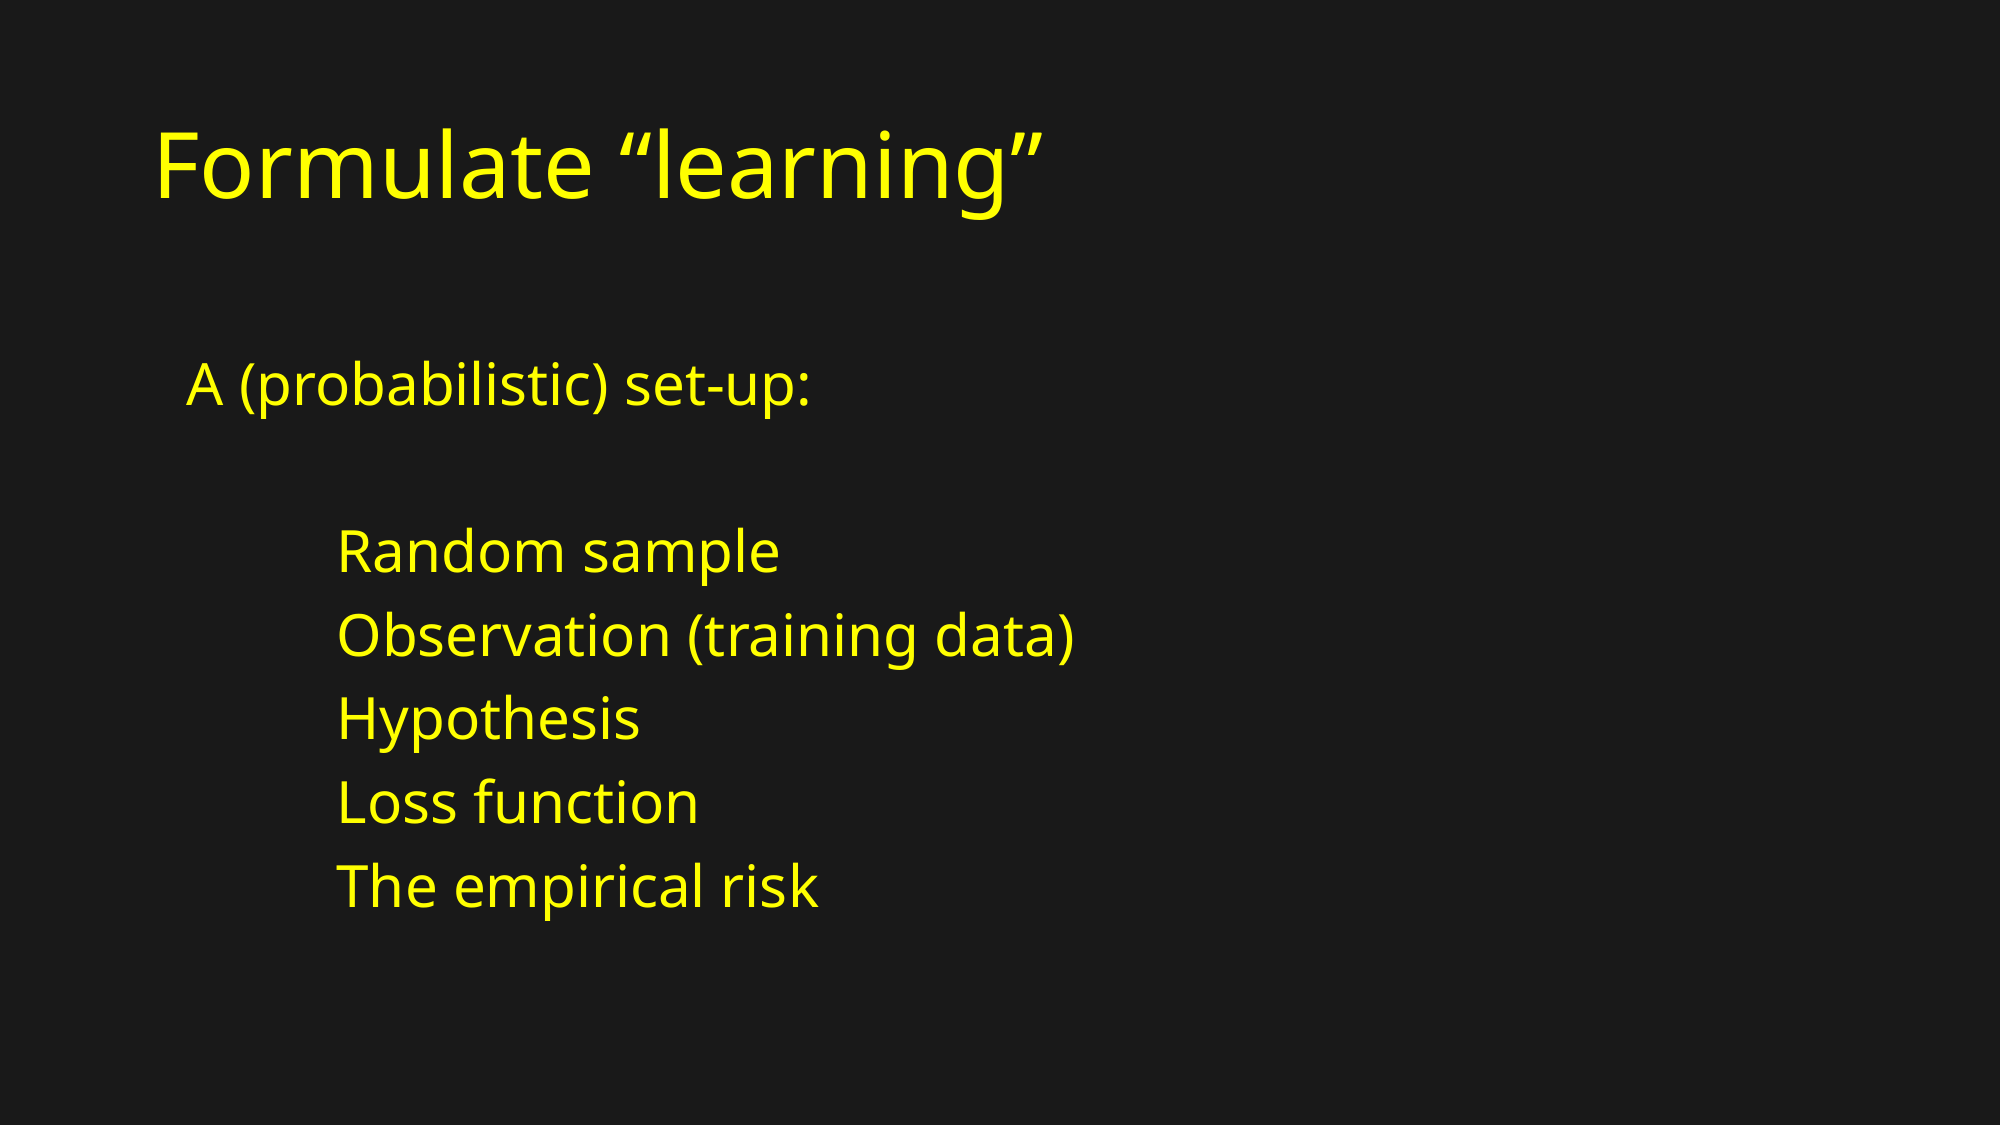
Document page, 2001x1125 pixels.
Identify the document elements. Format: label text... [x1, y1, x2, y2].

title Formulate “learning” [137, 59, 1863, 278]
